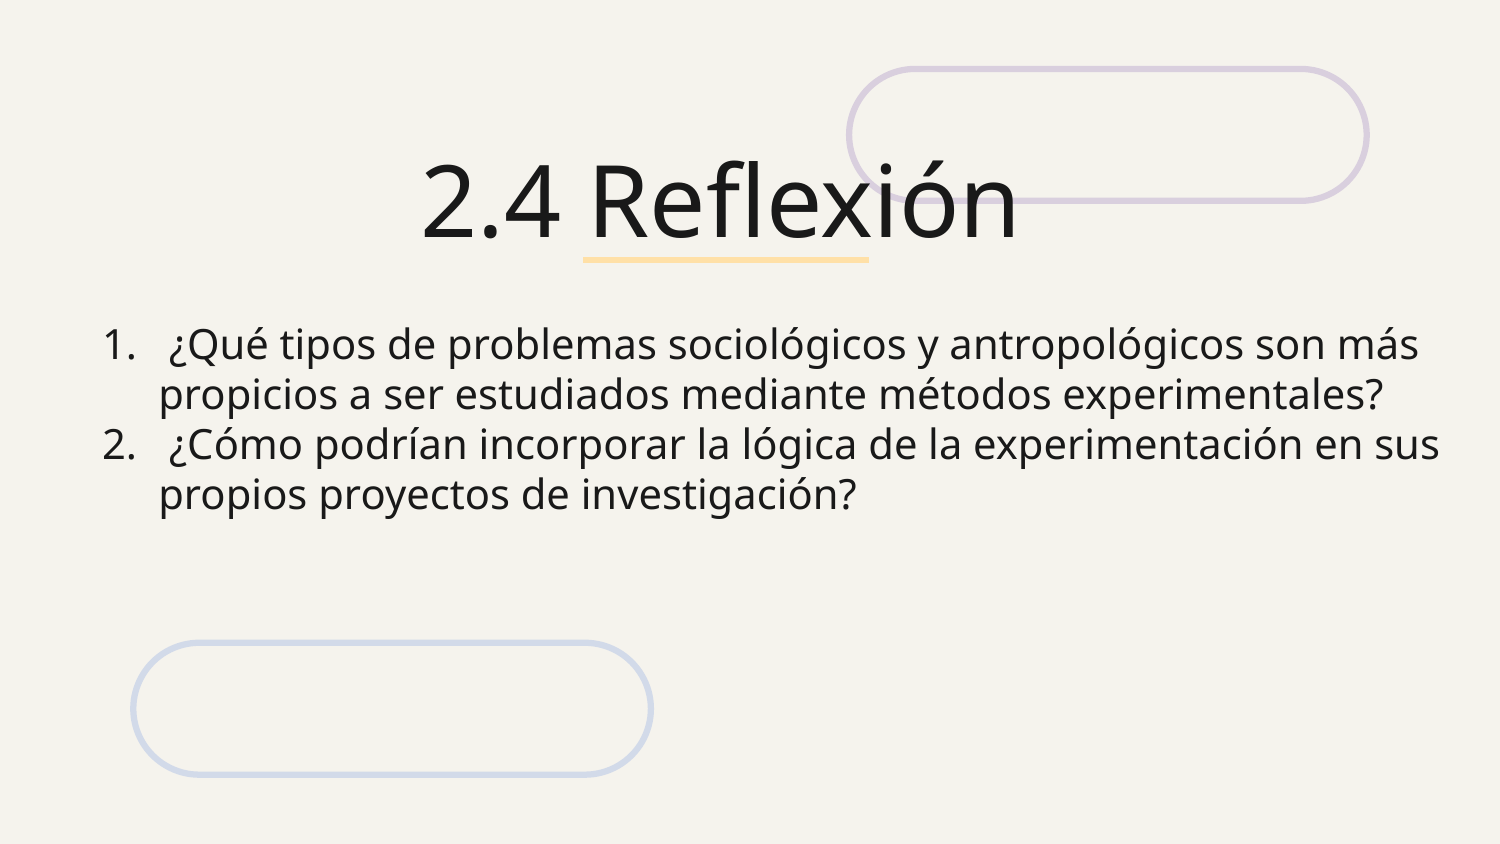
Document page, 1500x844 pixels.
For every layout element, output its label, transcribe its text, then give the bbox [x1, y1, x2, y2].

text_box ¿Qué tipos de problemas sociológicos y antropológicos son más propicios a ser estudiados mediante métodos experimentales? ¿Cómo podrían incorporar la lógica de la experimentación en sus propios proyectos de investigación? [87, 302, 1464, 736]
title 2.4 Reflexión [137, 151, 1306, 273]
